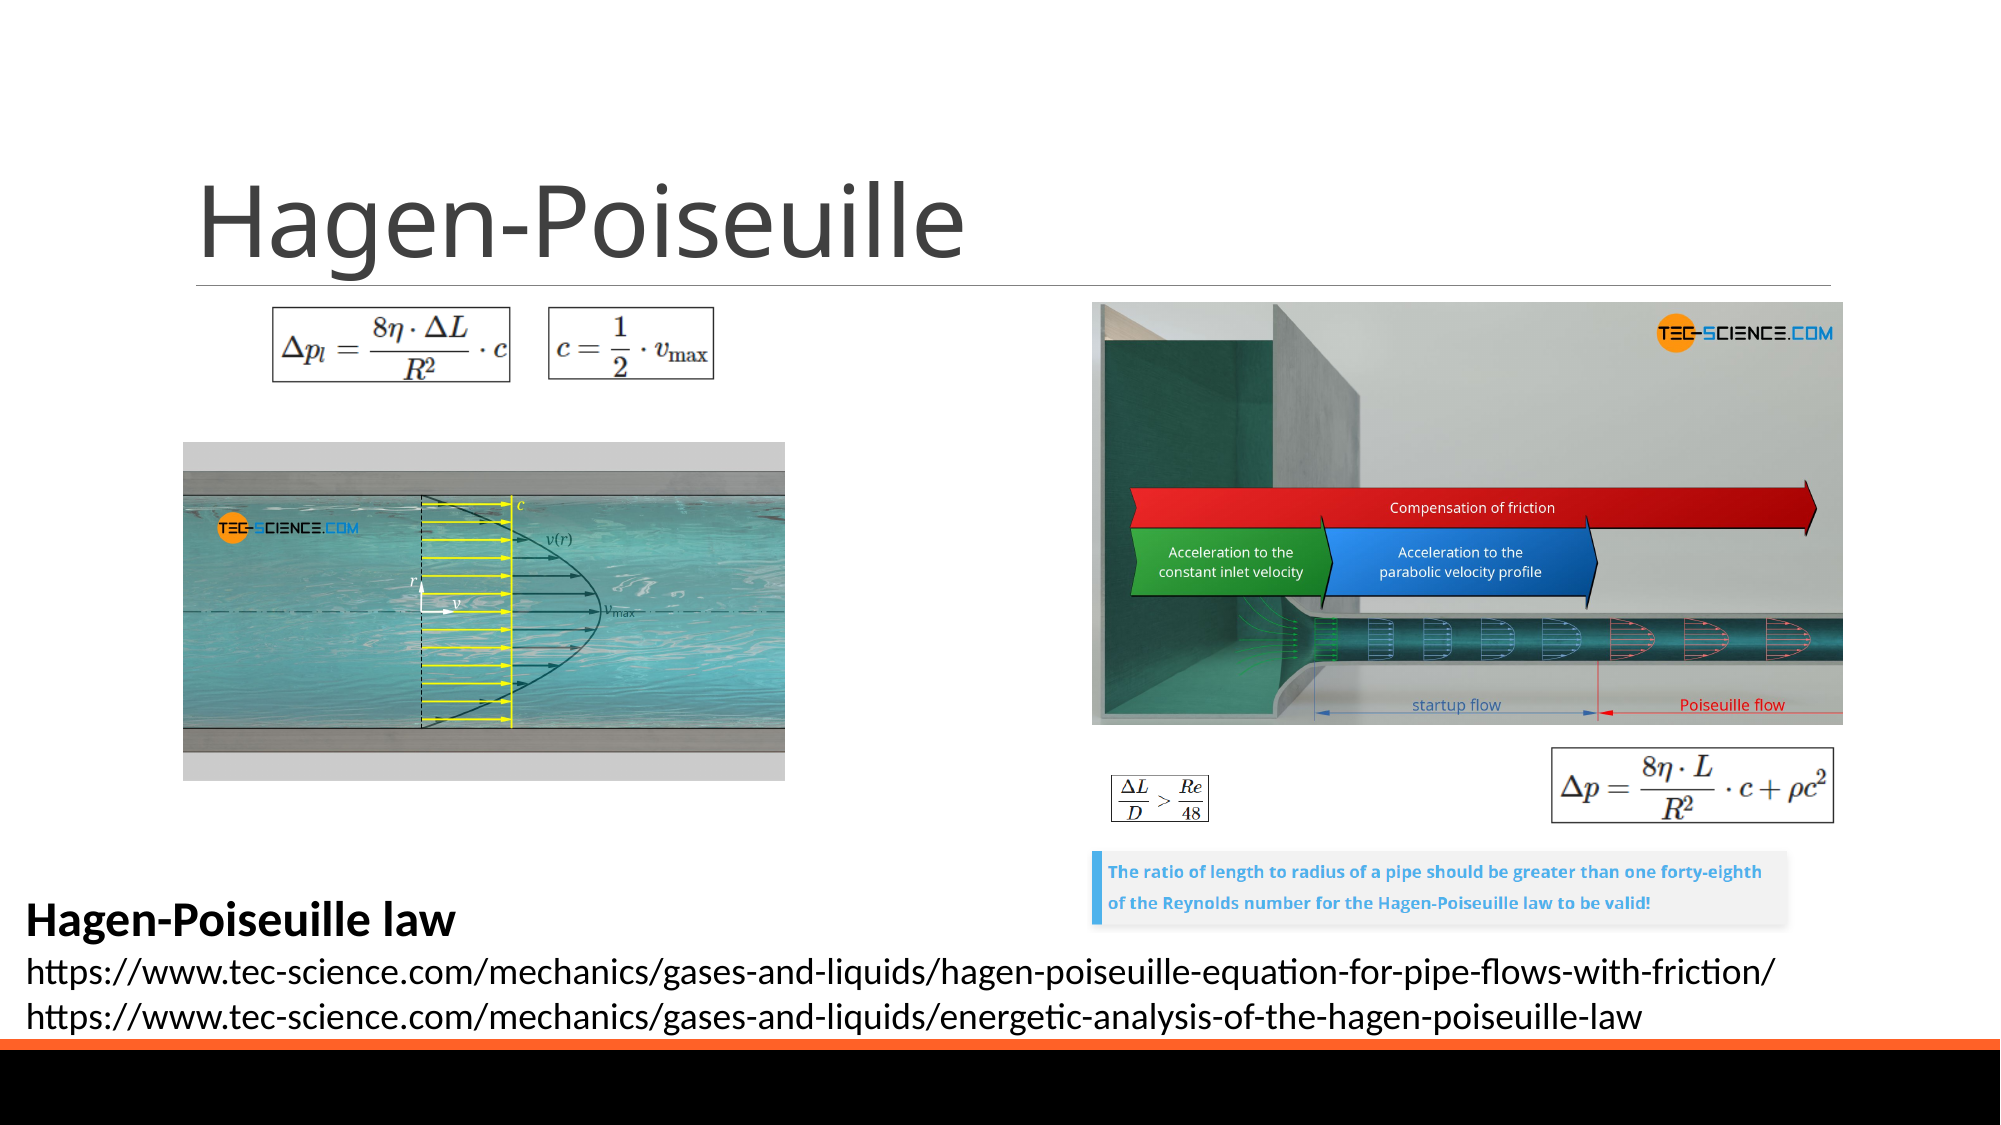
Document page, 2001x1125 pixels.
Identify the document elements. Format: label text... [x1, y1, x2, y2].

picture [260, 301, 519, 391]
title Hagen-Poiseuille [180, 47, 1830, 285]
text_box Hagen-Poiseuille law https://www.tec-science.com/mechanics/gases-and-liquids/hagen-poiseuille-equation-for-pipe-flows-with-friction/ https://www.tec-science.com/mechanics/gases-and-liquids/energetic-analysis-of-the-hagen-poiseuille-law [11, 879, 1793, 1045]
picture [1092, 301, 1843, 725]
picture [1087, 741, 1843, 933]
picture [182, 442, 785, 782]
picture [541, 302, 723, 386]
